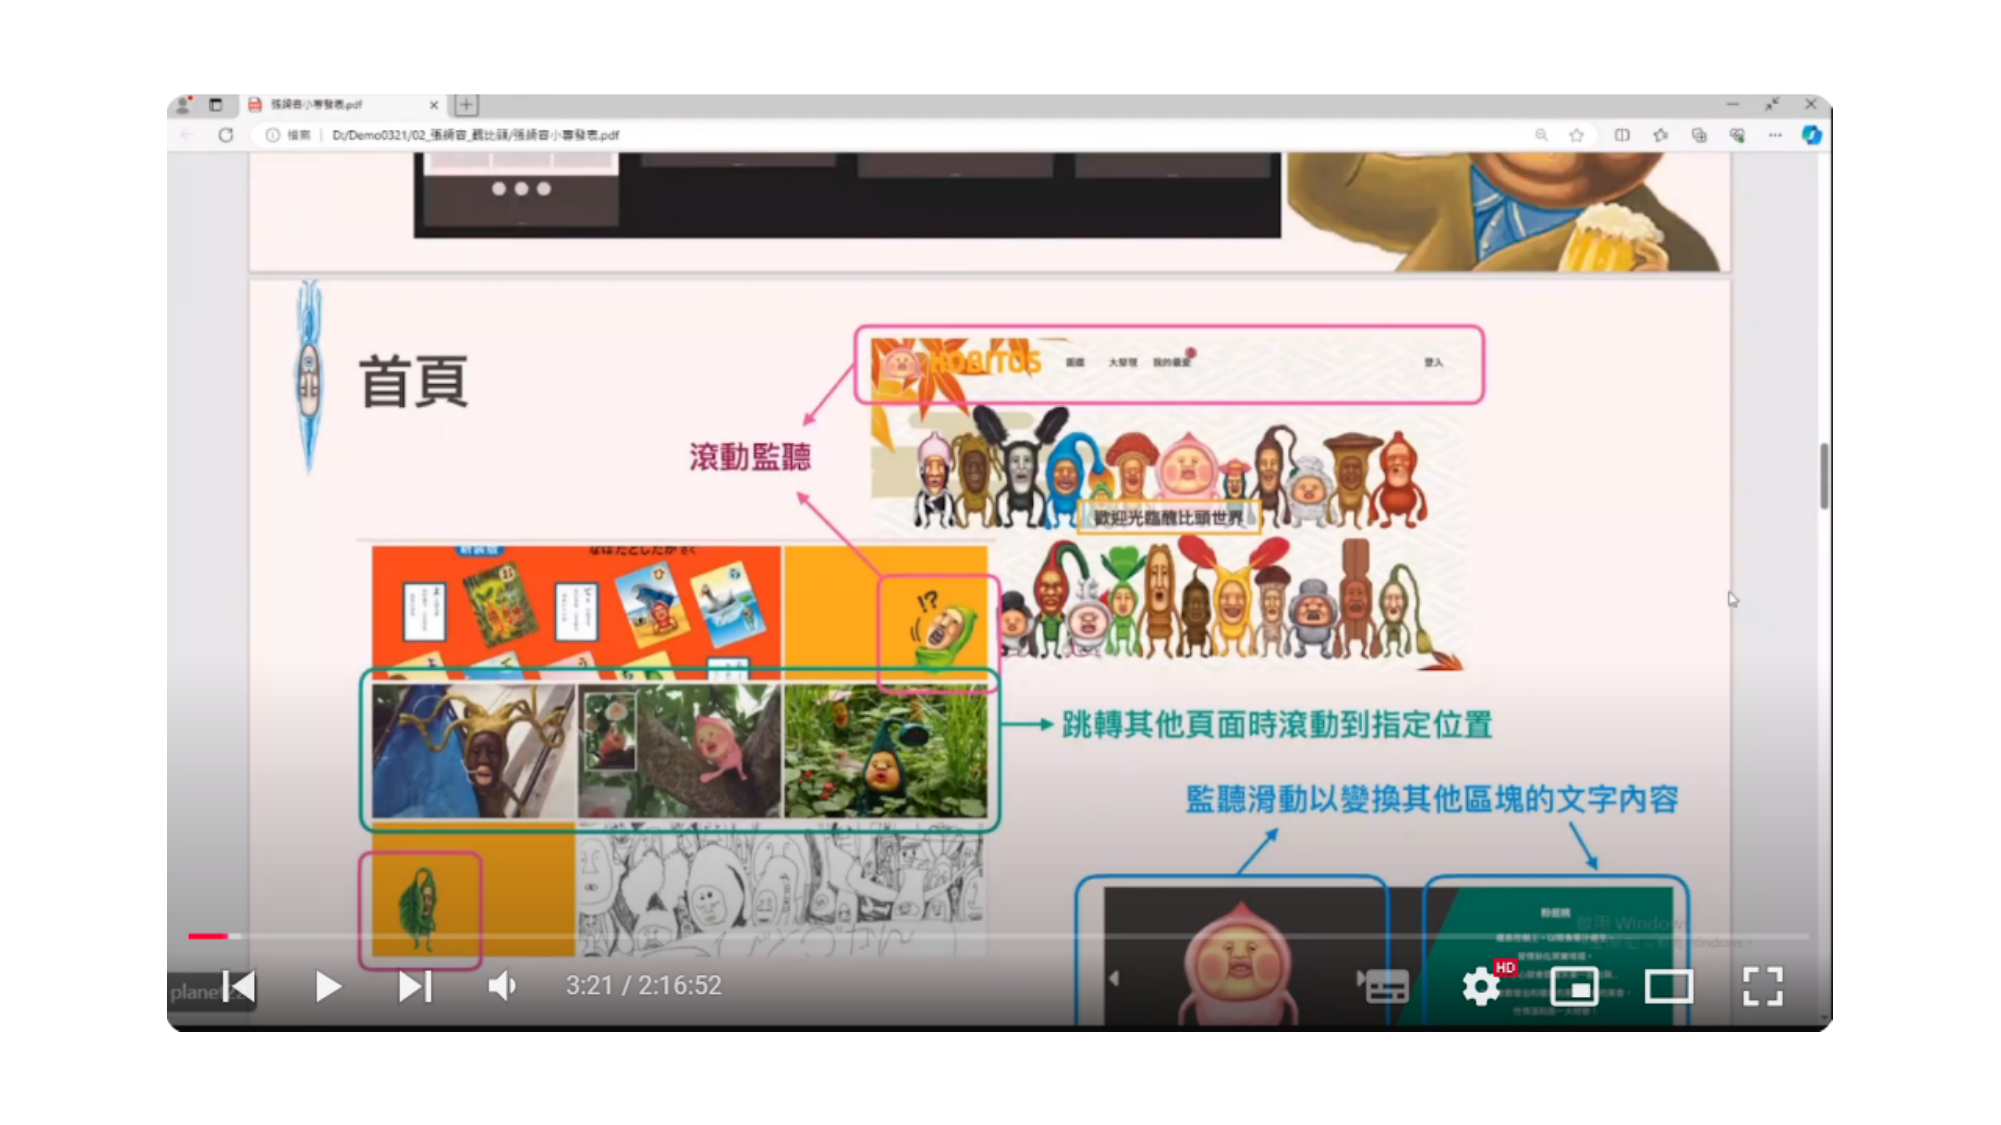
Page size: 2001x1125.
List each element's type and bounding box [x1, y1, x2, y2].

picture [167, 93, 1833, 1032]
